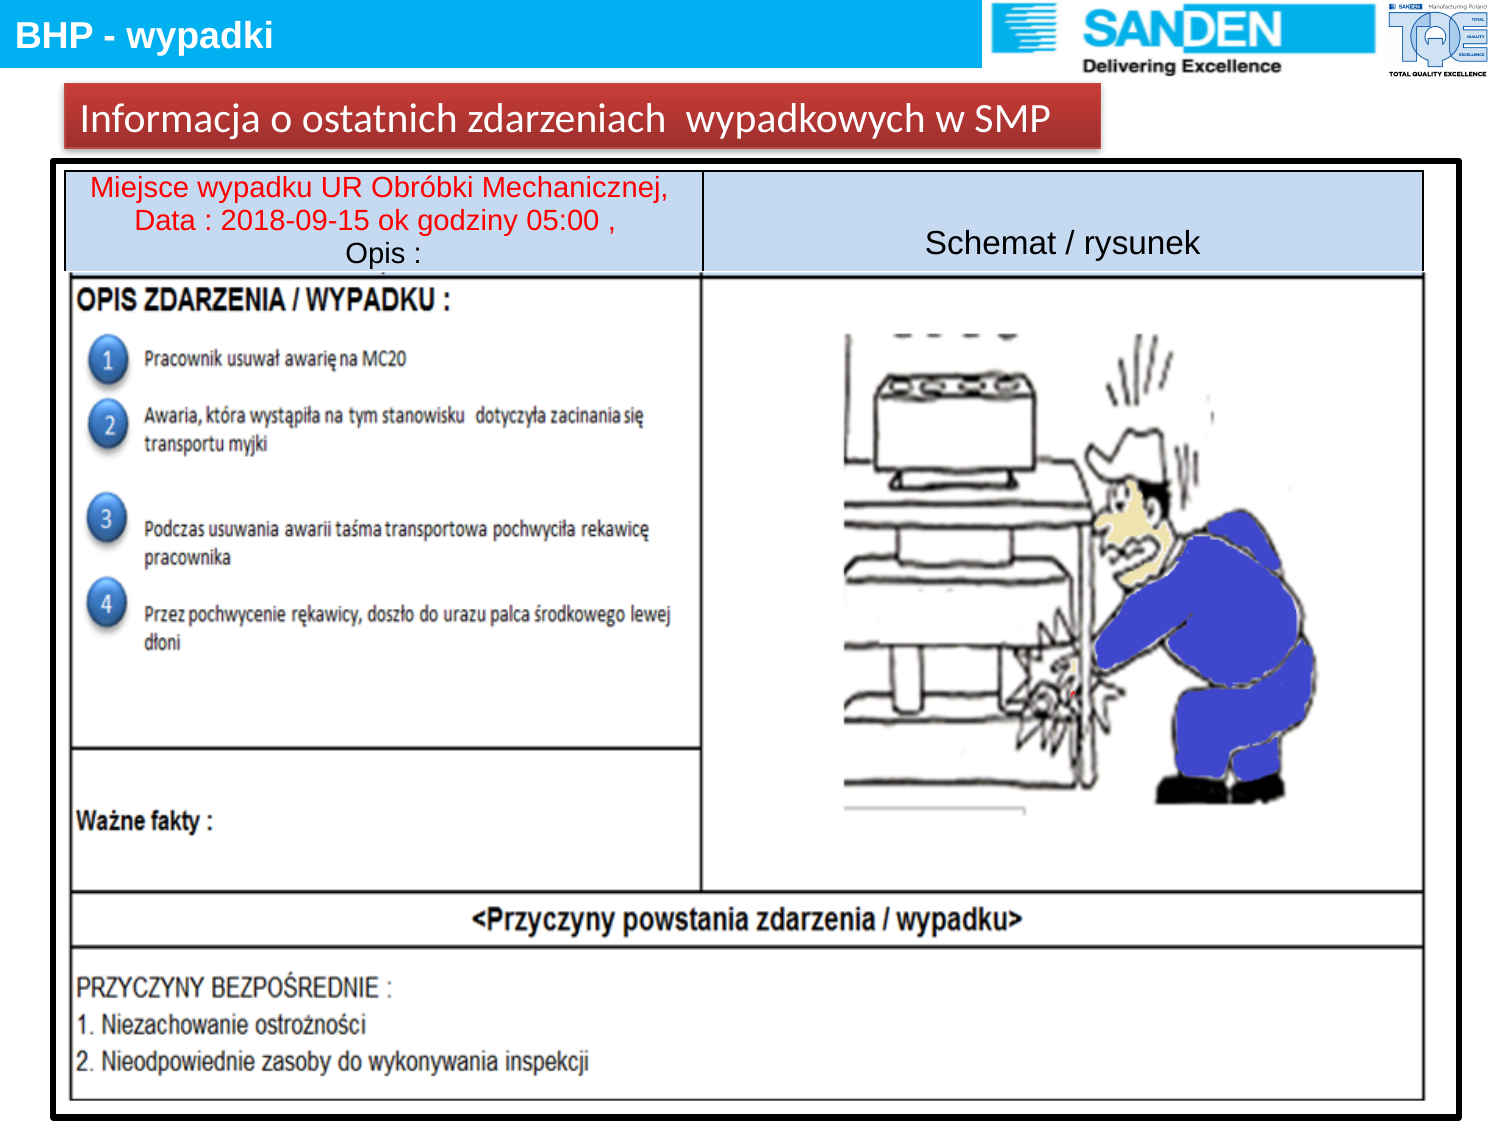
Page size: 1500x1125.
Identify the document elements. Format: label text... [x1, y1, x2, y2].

text_box Informacja o ostatnich zdarzeniach wypadkowych w SMP [64, 83, 1101, 149]
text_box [982, 0, 1493, 83]
table_header Miejsce wypadku UR Obróbki Mechanicznej, Data : 2018-09-15 ok godziny 05:00 , Opis : [66, 172, 702, 269]
text_box BHP - wypadki [0, 0, 978, 68]
text_box [51, 159, 1461, 1120]
picture [64, 271, 1431, 1107]
table_header Schemat / rysunek [704, 172, 1422, 269]
